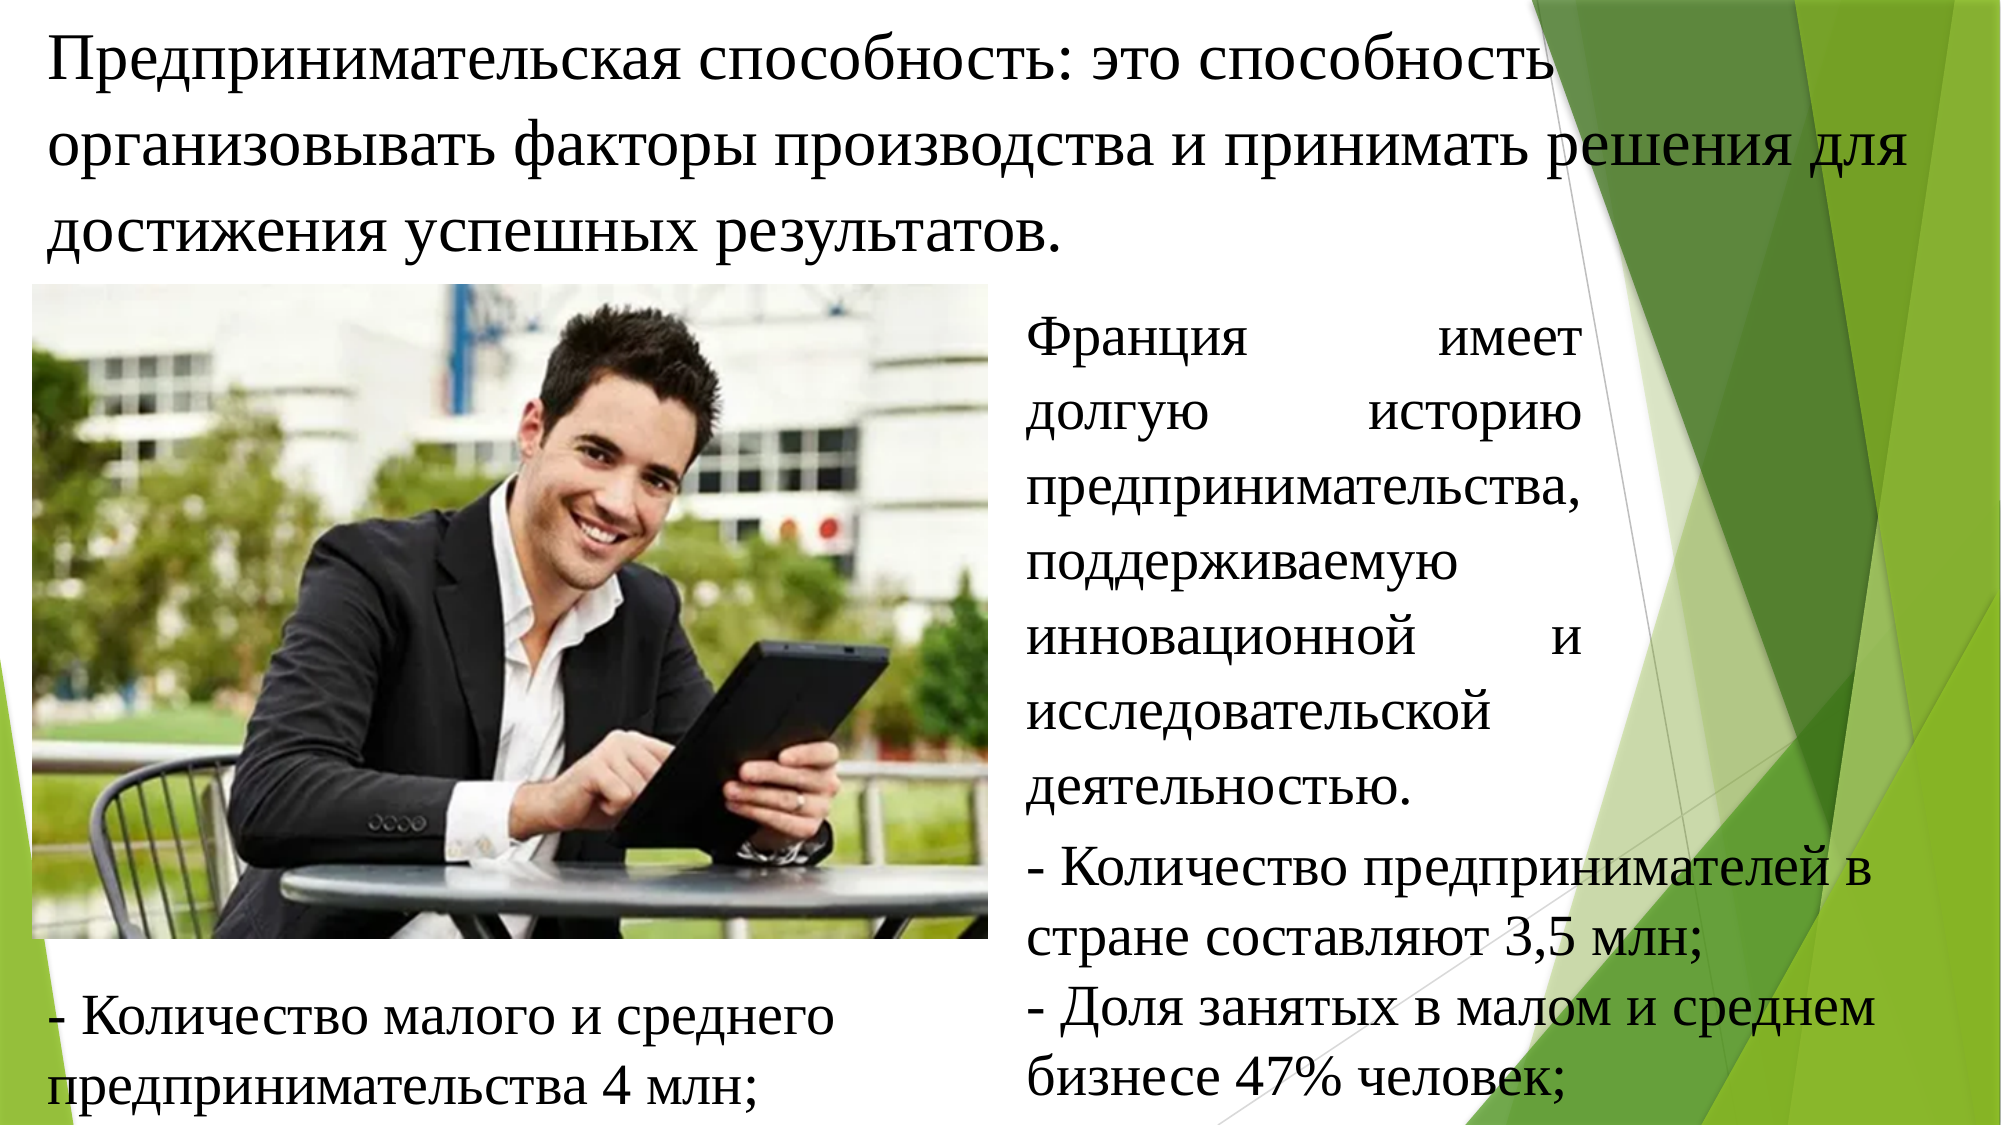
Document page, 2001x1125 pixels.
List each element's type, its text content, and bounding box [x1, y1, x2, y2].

title Предпринимательская способность: это способность организовывать факторы производства и принимать решения для достижения успешных результатов. [32, 0, 1968, 330]
text_box - Количество предпринимателей в стране составляют 3,5 млн; - Доля занятых в малом и среднем бизнесе 47% человек; [1011, 819, 2000, 1115]
text_box Франция имеет долгую историю предпринимательства, поддерживаемую инновационной и исследовательской деятельностью. [1011, 284, 1599, 819]
text_box - Количество малого и среднего предпринимательства 4 млн; [32, 968, 1034, 1124]
picture [31, 283, 989, 939]
